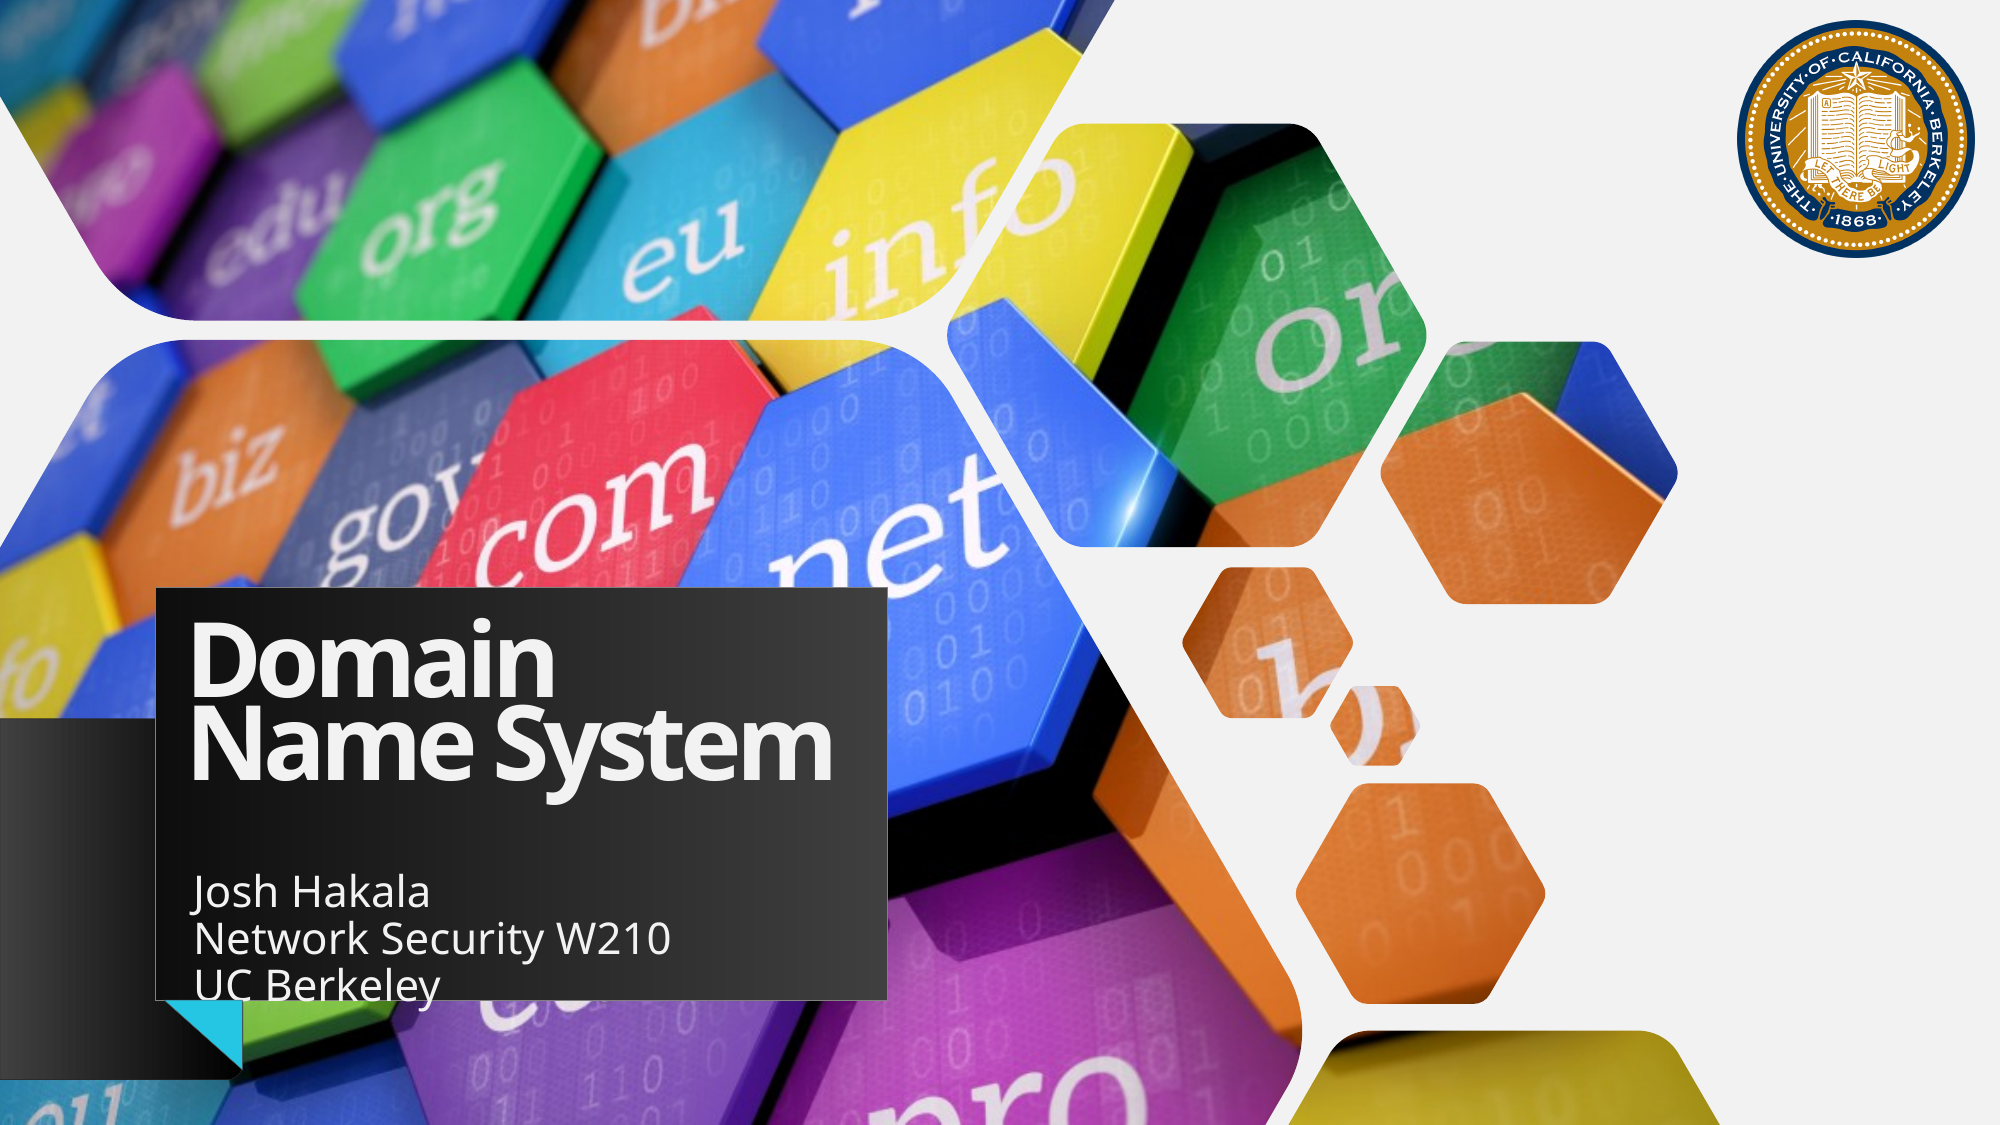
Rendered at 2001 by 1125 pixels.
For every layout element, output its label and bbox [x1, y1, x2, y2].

picture [0, 0, 1720, 1125]
picture [1737, 20, 1975, 258]
